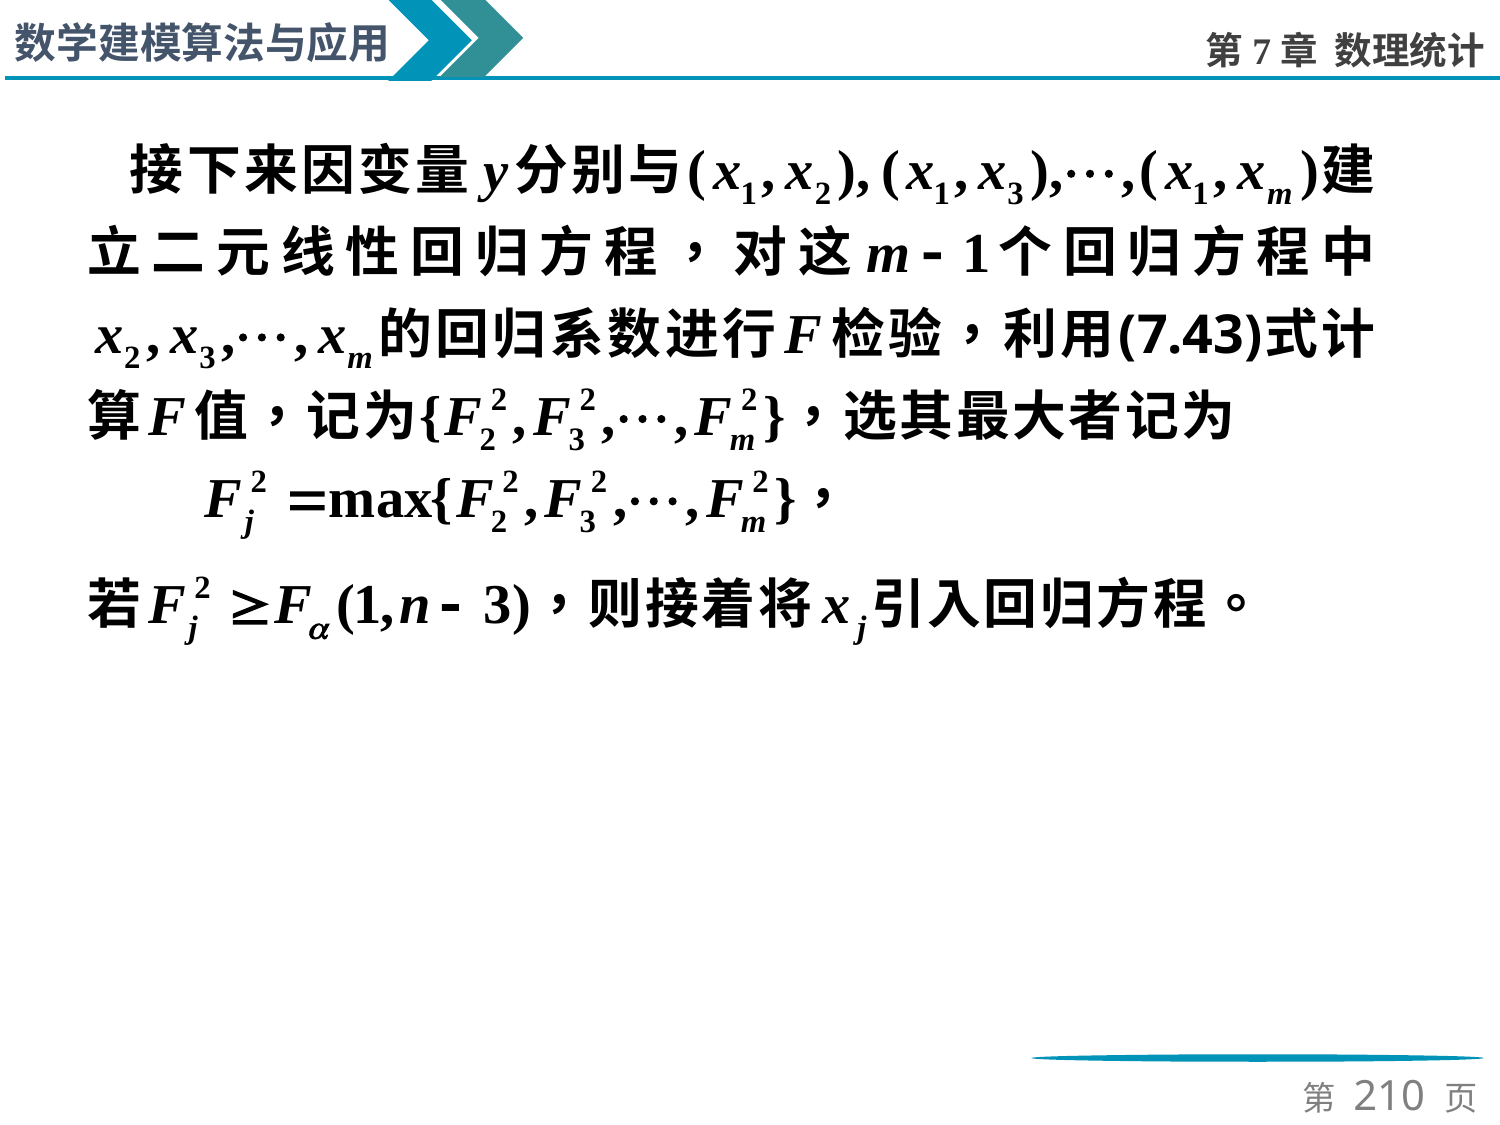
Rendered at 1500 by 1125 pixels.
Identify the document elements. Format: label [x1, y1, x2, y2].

text_box [87, 131, 1377, 656]
